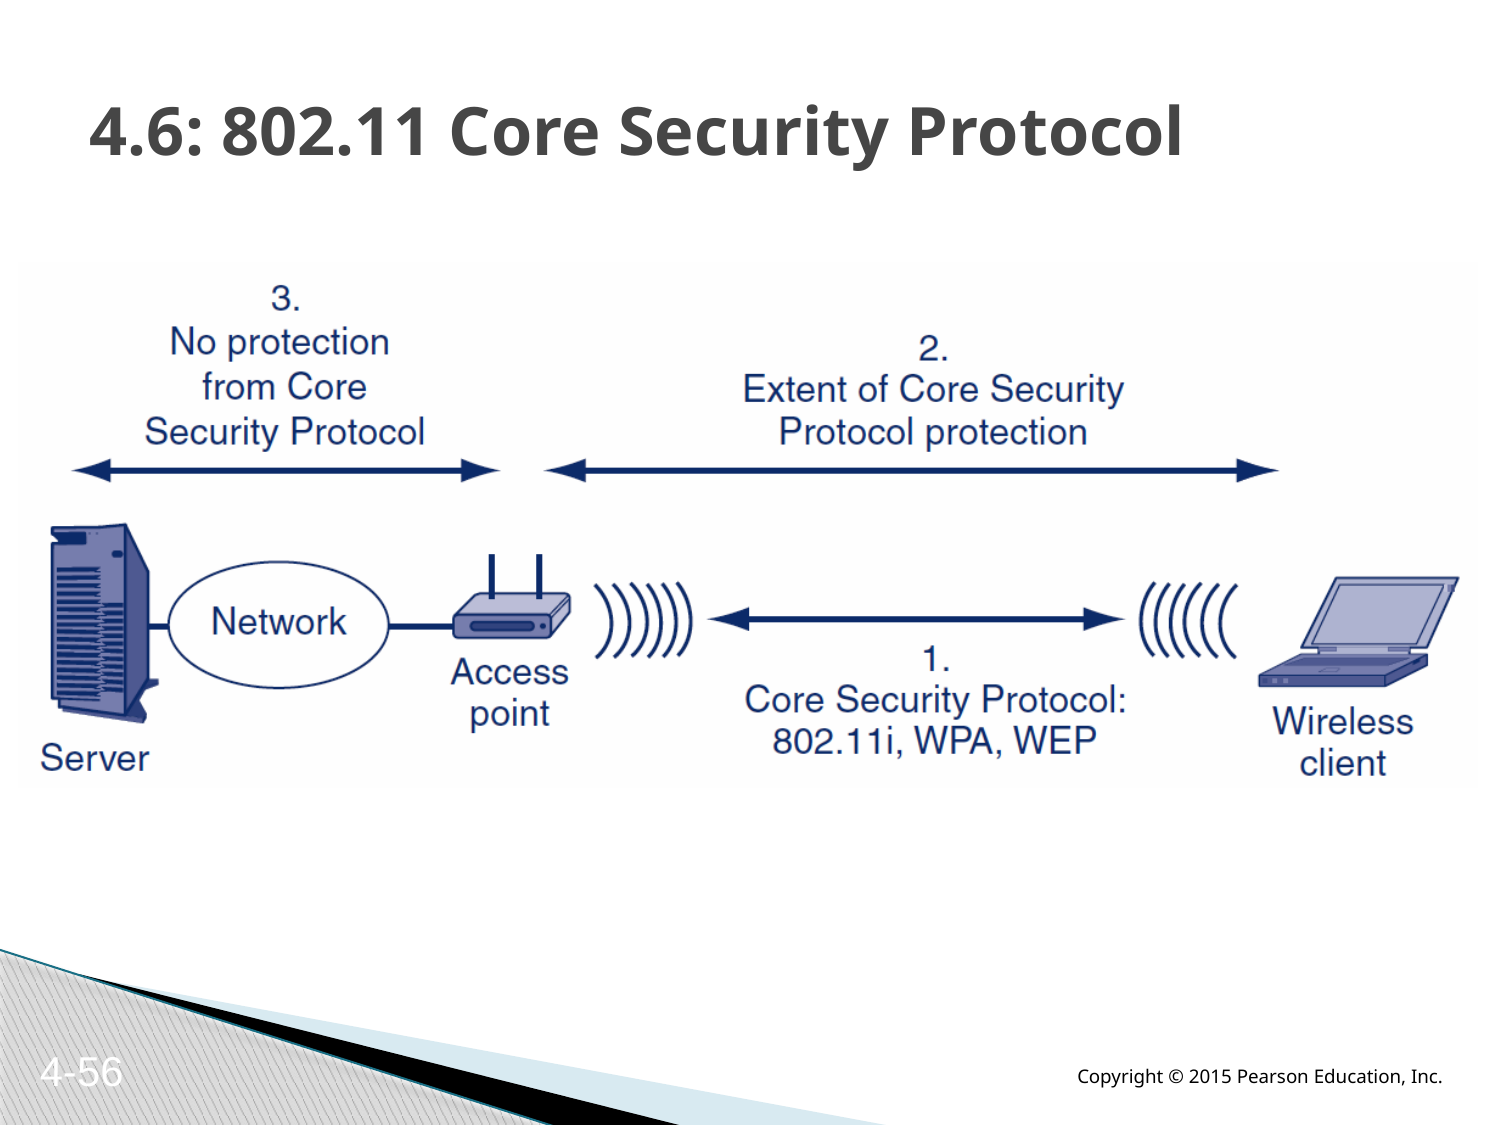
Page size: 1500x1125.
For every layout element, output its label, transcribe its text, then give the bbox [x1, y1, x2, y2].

picture [18, 262, 1478, 788]
slide_number 4-56 [24, 1037, 175, 1100]
title 4.6: 802.11 Core Security Protocol [75, 45, 1425, 213]
